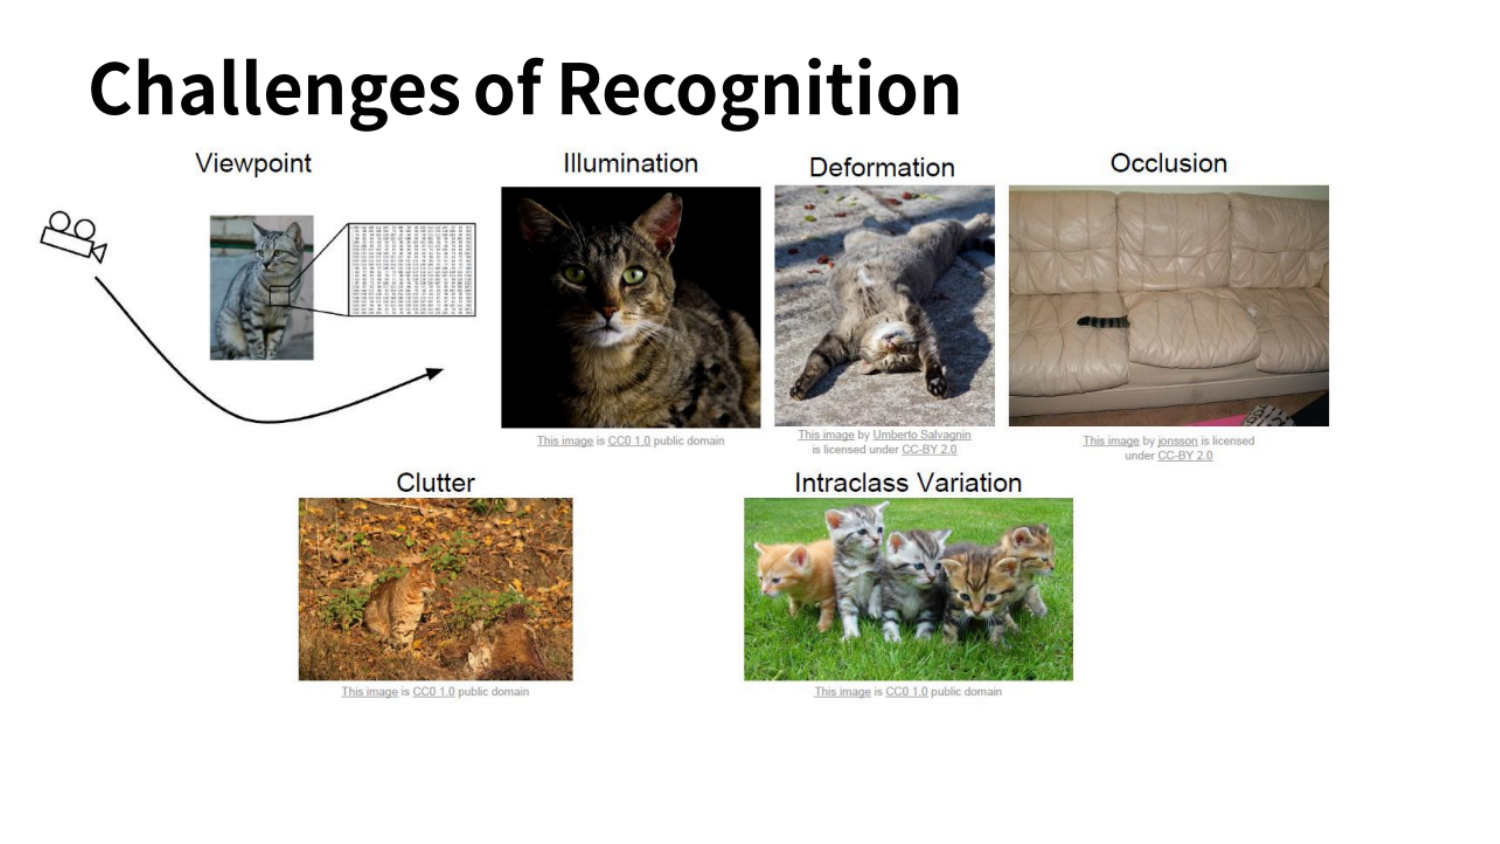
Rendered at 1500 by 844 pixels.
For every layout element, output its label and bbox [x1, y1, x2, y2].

picture [35, 44, 1370, 733]
